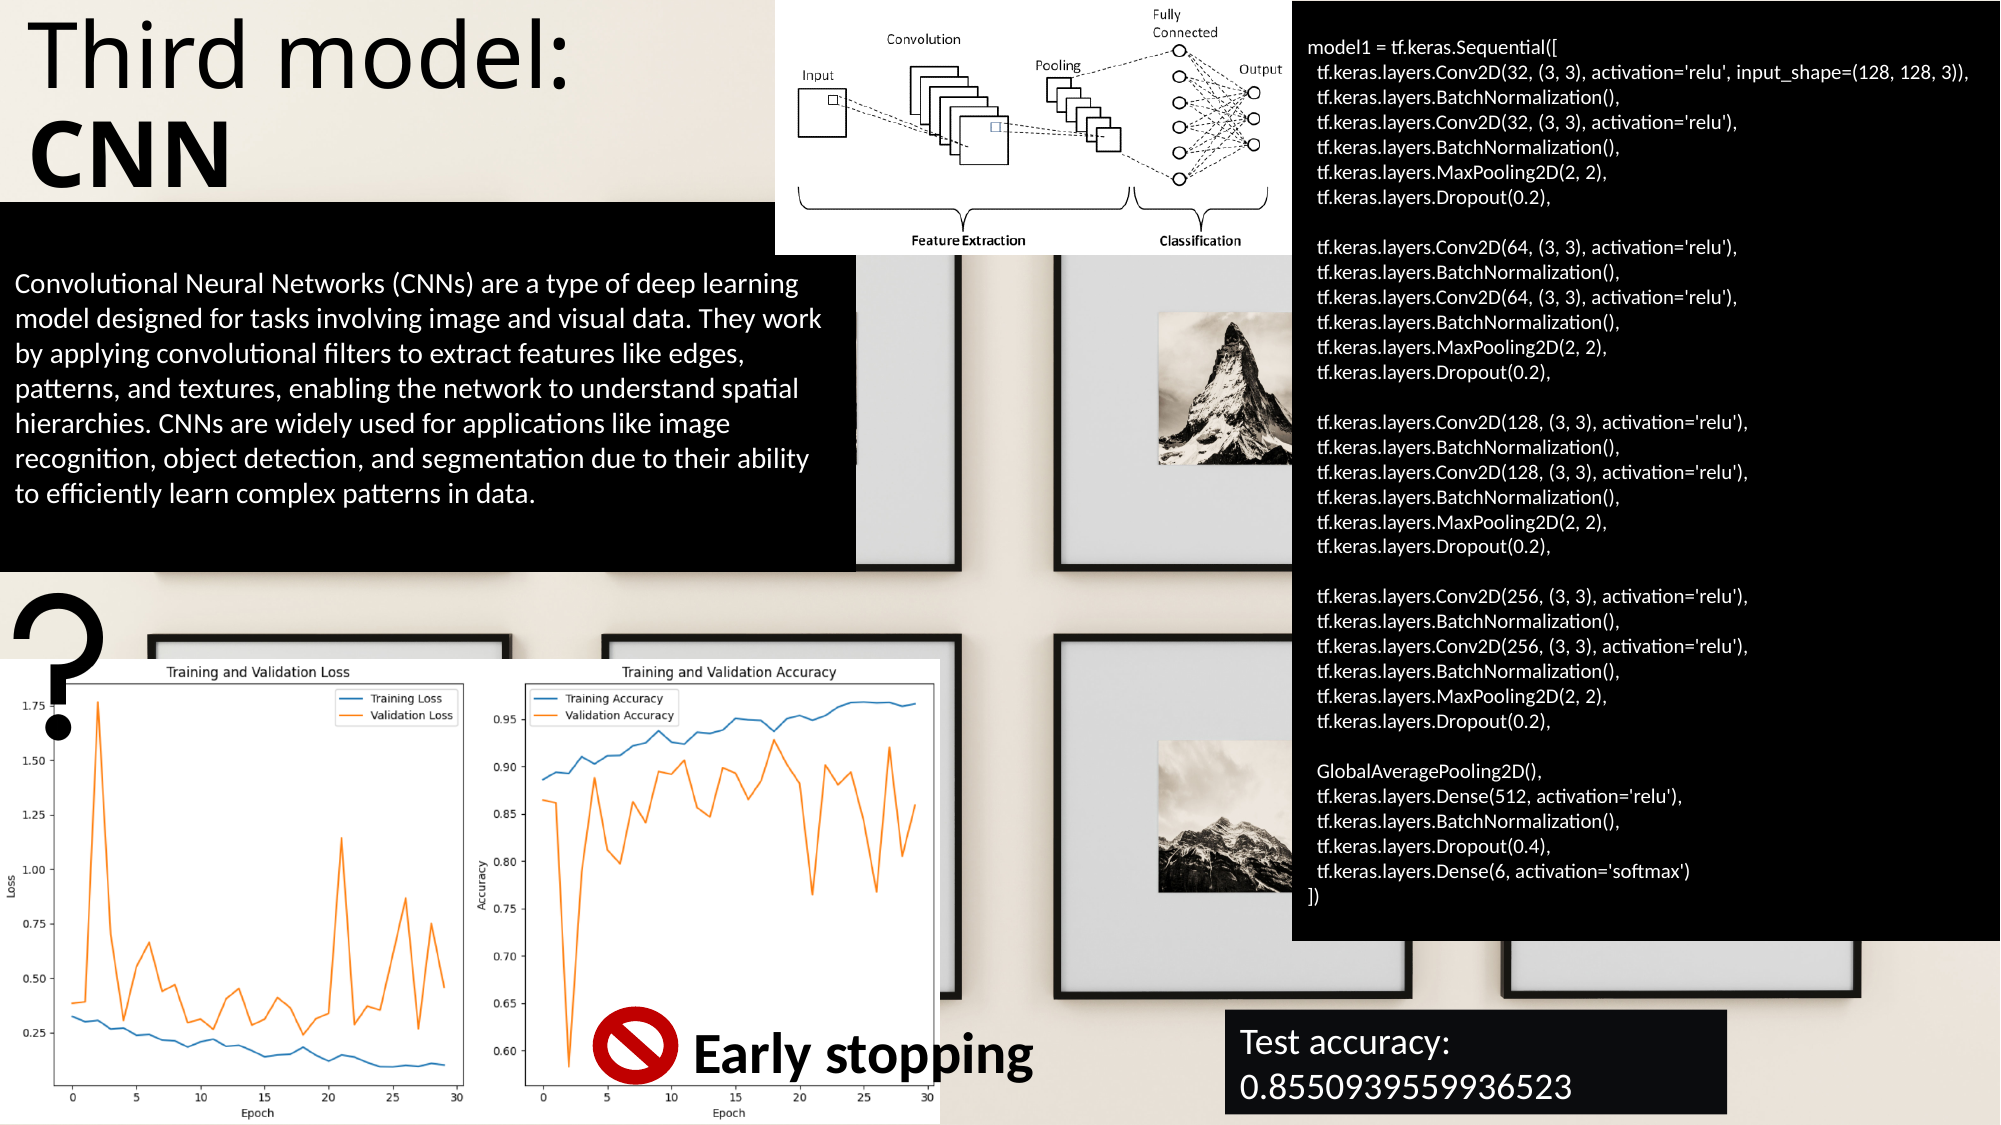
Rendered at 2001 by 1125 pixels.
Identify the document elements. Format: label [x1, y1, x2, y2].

list [0, 0, 2000, 1125]
picture [775, 0, 1292, 255]
picture [0, 571, 940, 1124]
